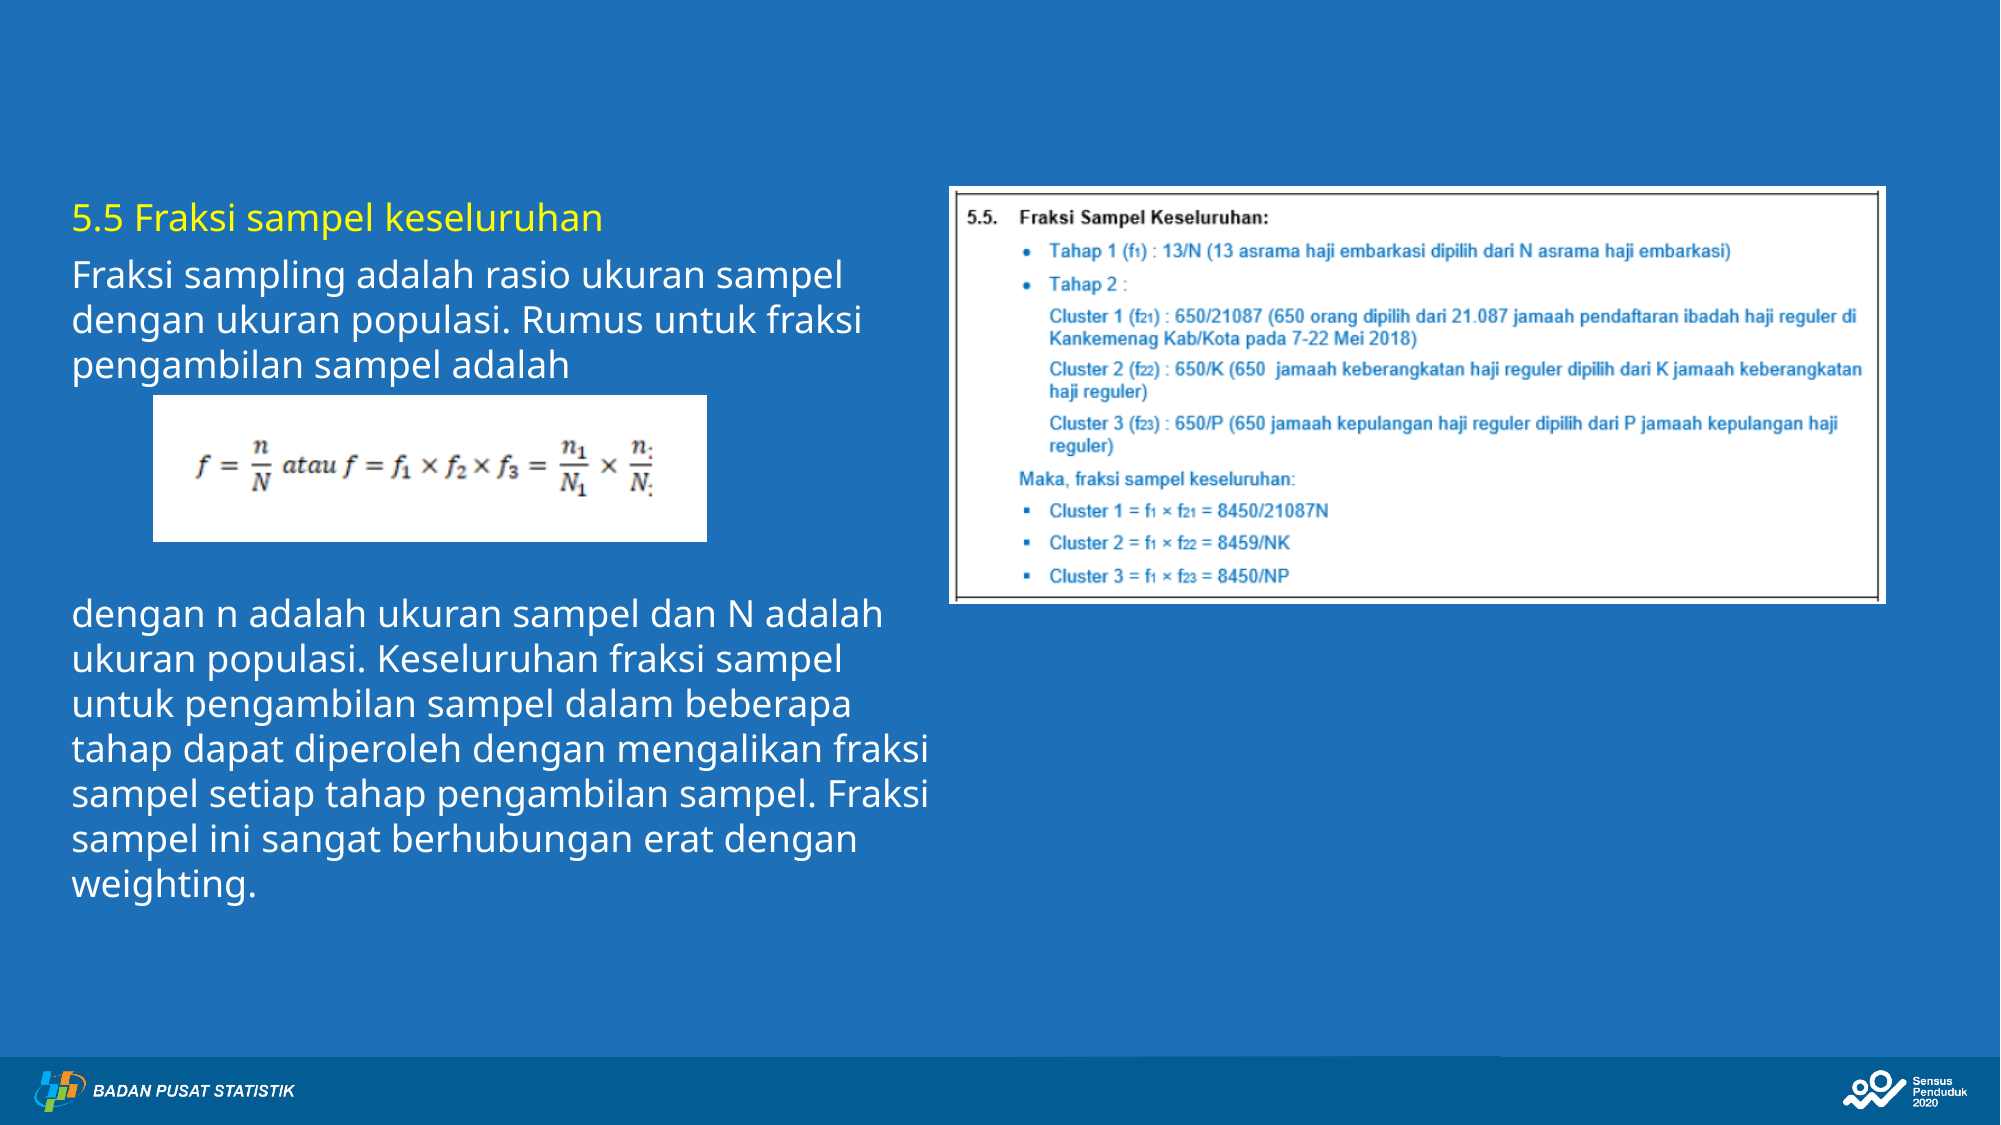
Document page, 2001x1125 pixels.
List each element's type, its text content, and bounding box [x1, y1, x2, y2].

picture [153, 395, 707, 542]
text_box dengan n adalah ukuran sampel dan N adalah ukuran populasi. Keseluruhan fraksi sampel untuk pengambilan sampel dalam beberapa tahap dapat diperoleh dengan mengalikan fraksi sampel setiap tahap pengambilan sampel. Fraksi sampel ini sangat berhubungan erat dengan weighting. [56, 582, 948, 913]
picture [949, 186, 1886, 604]
text_box 5.5 Fraksi sampel keseluruhan Fraksi sampling adalah rasio ukuran sampel dengan ukuran populasi. Rumus untuk fraksi pengambilan sampel adalah [56, 186, 948, 394]
picture [32, 1071, 301, 1112]
